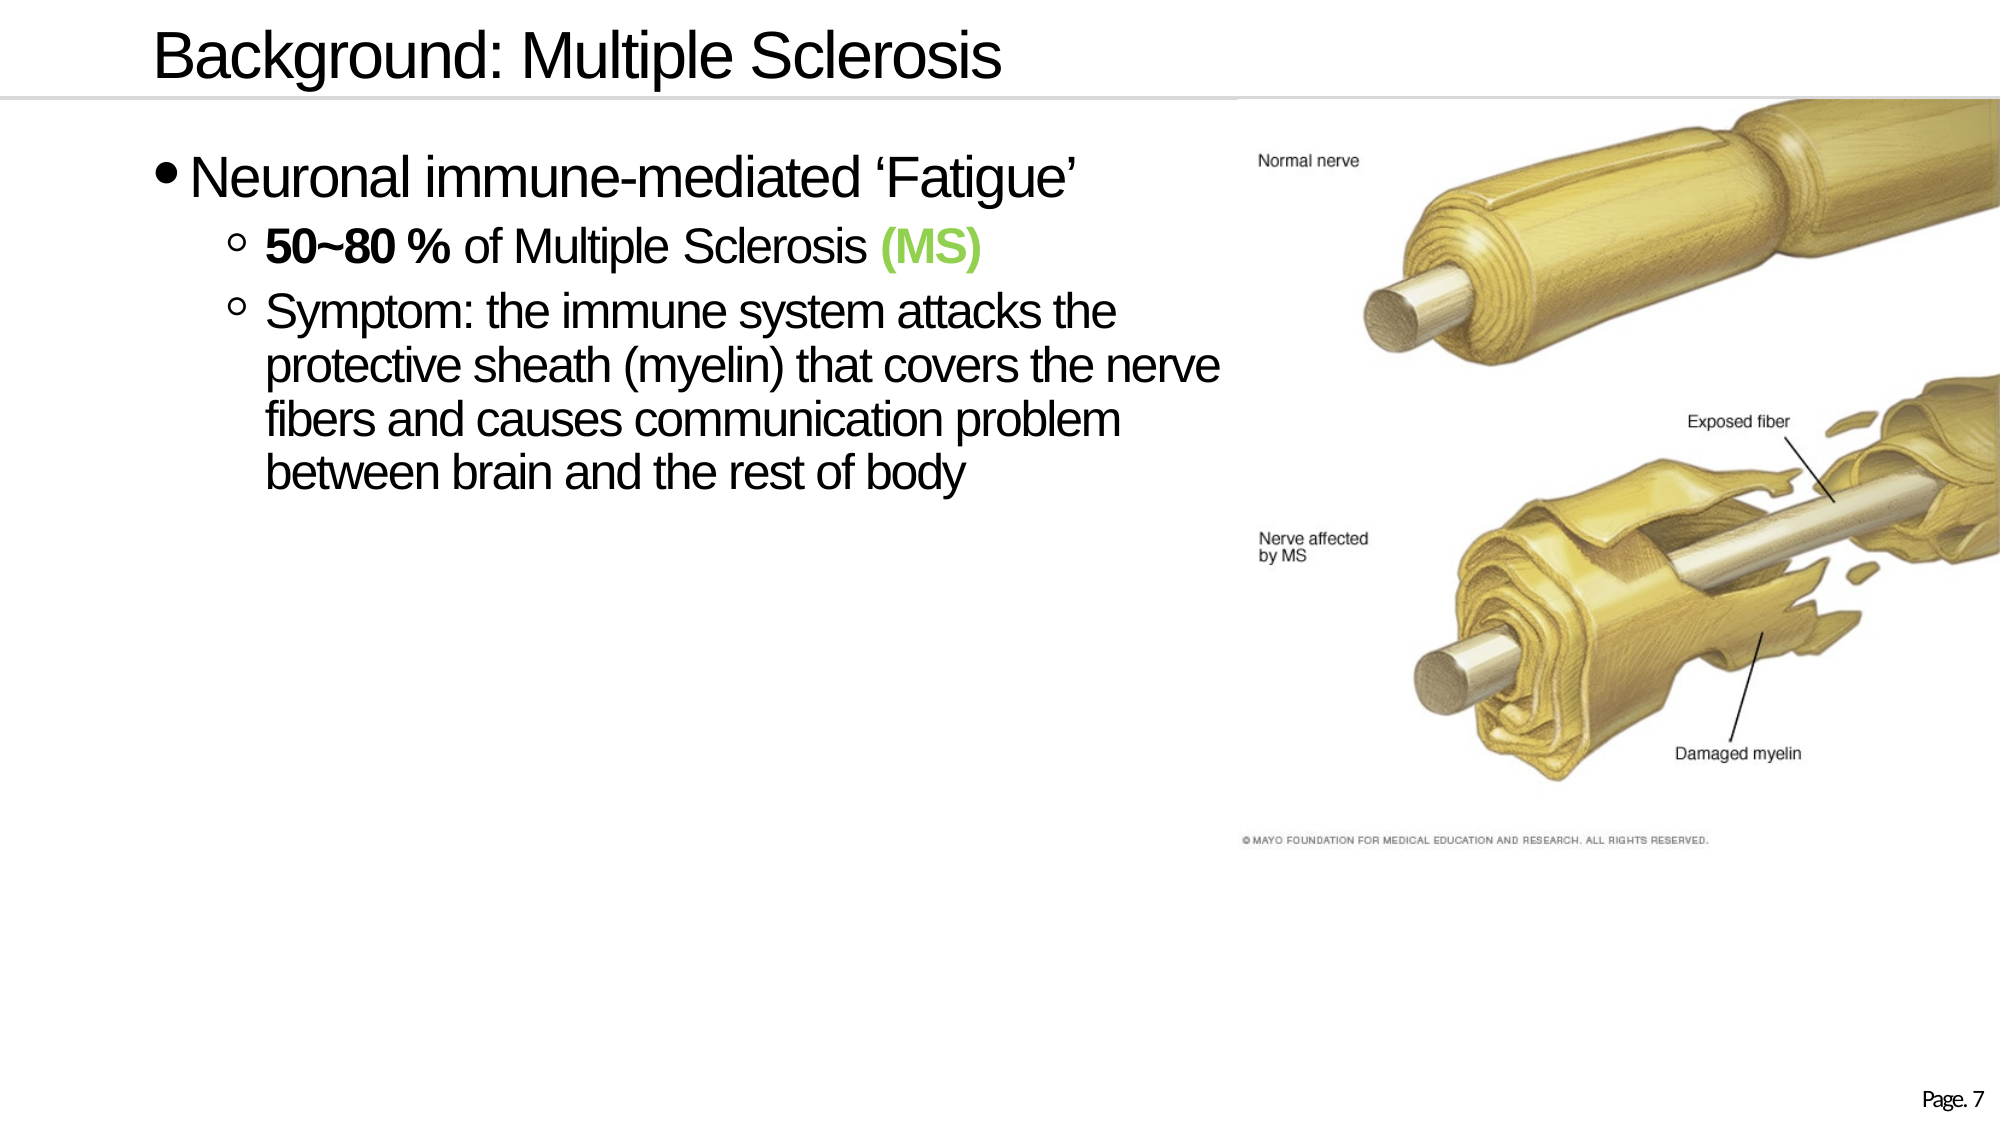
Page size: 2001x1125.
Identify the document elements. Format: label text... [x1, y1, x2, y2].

picture [1238, 99, 2000, 850]
list Neuronal immune-mediated ‘Fatigue’ 50~80 % of Multiple Sclerosis (MS) Symptom: the immune system attacks the protective sheath (myelin) that covers the nerve fibers and causes communication problem between brain and the rest of body [137, 139, 1239, 1061]
title Background: Multiple Sclerosis [137, 0, 1863, 116]
